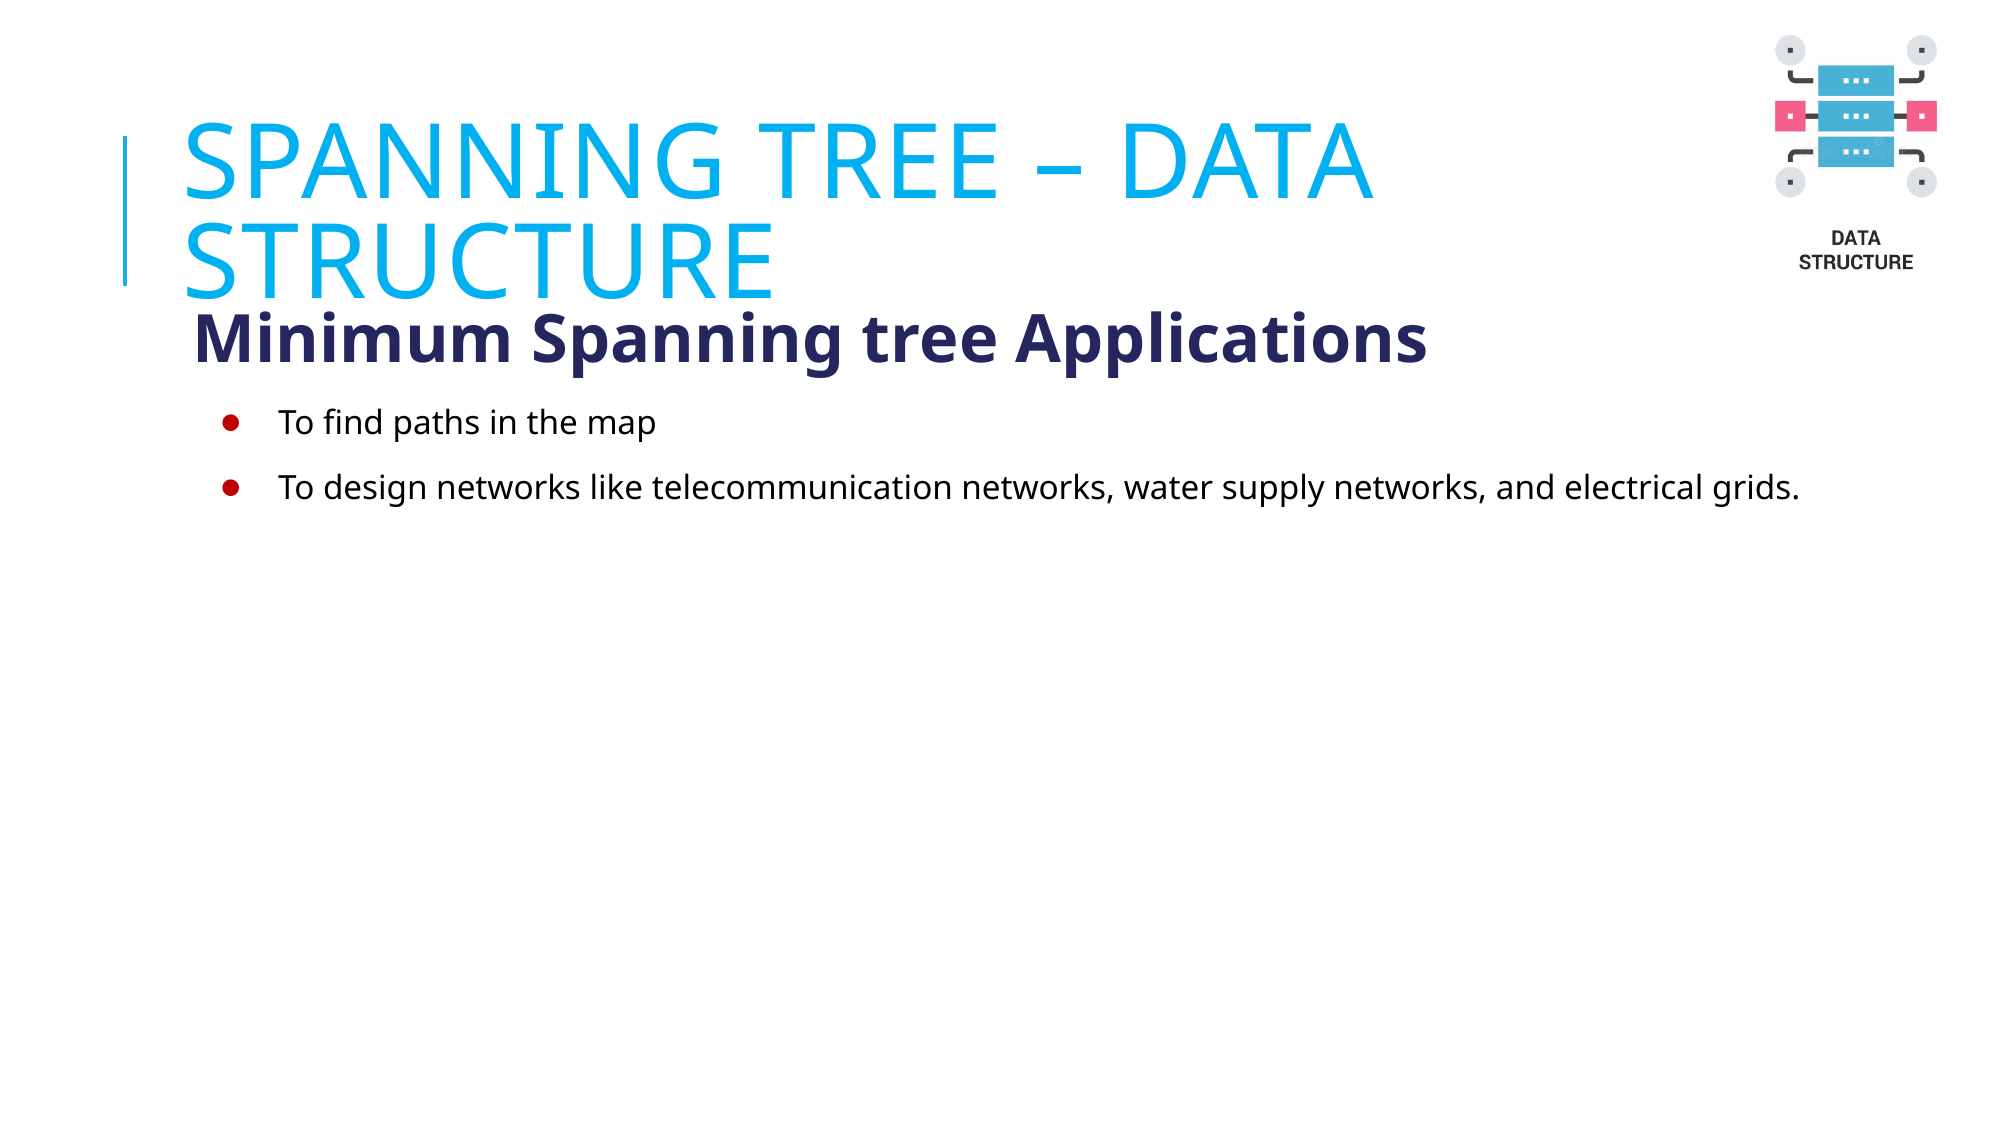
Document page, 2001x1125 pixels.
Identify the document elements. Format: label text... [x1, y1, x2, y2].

title SPANNING TREE – DATA STRUCTURE [168, 96, 1763, 297]
picture [1712, 2, 2000, 291]
list Minimum Spanning tree Applications To find paths in the map To design networks like telecommunication networks, water supply networks, and electrical grids. [168, 297, 1969, 1069]
